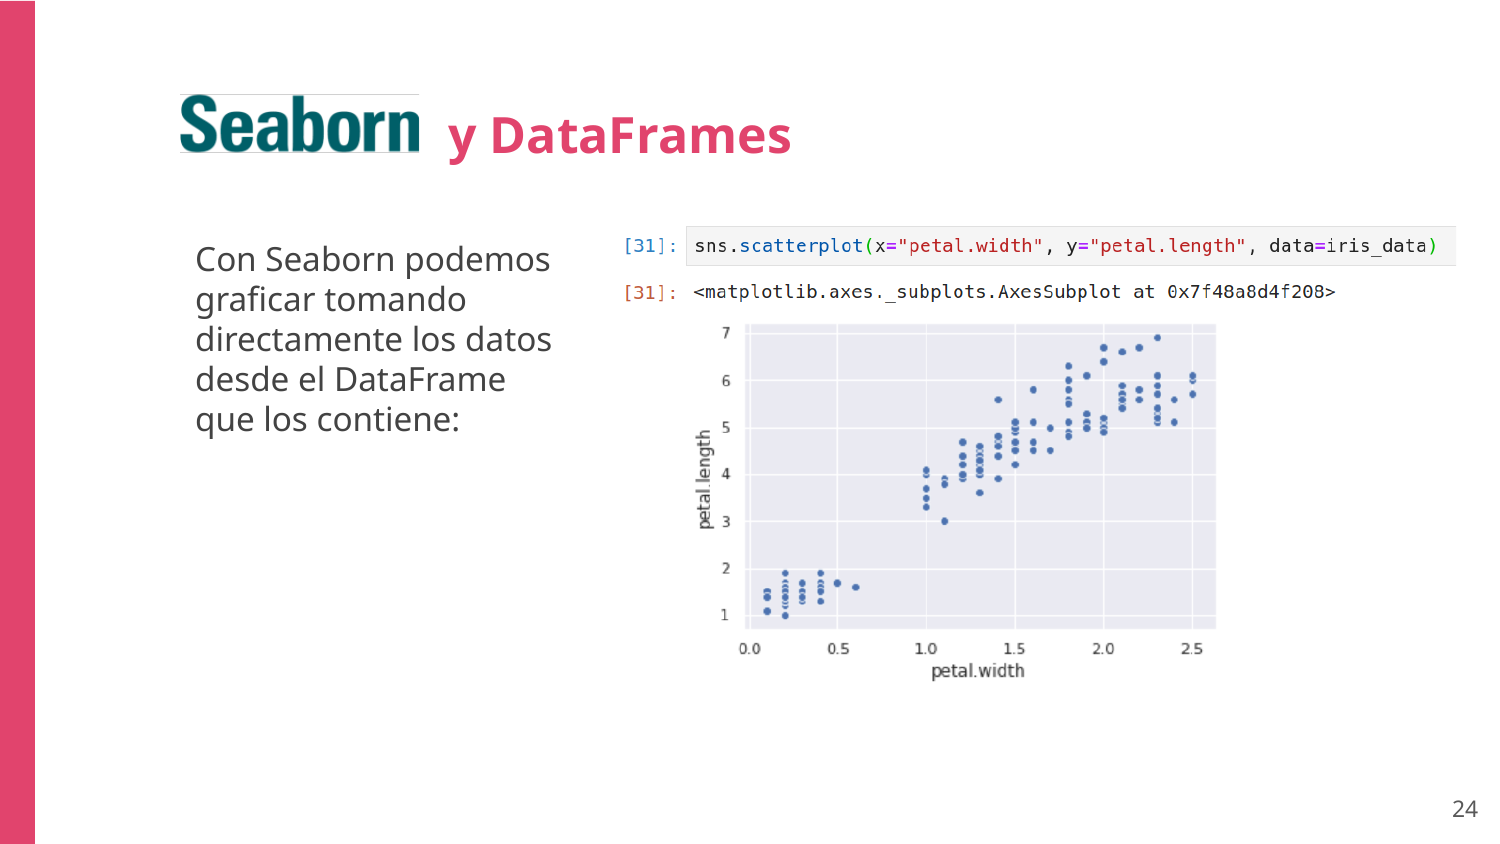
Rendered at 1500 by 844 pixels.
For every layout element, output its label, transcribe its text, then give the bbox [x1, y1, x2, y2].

text_box Con Seaborn podemos graficar tomando directamente los datos desde el DataFrame que los contiene: [180, 223, 571, 312]
picture [179, 64, 420, 183]
slide_number ‹#› [1403, 779, 1494, 844]
text_box y DataFrames [433, 88, 1067, 176]
picture [610, 201, 1457, 697]
